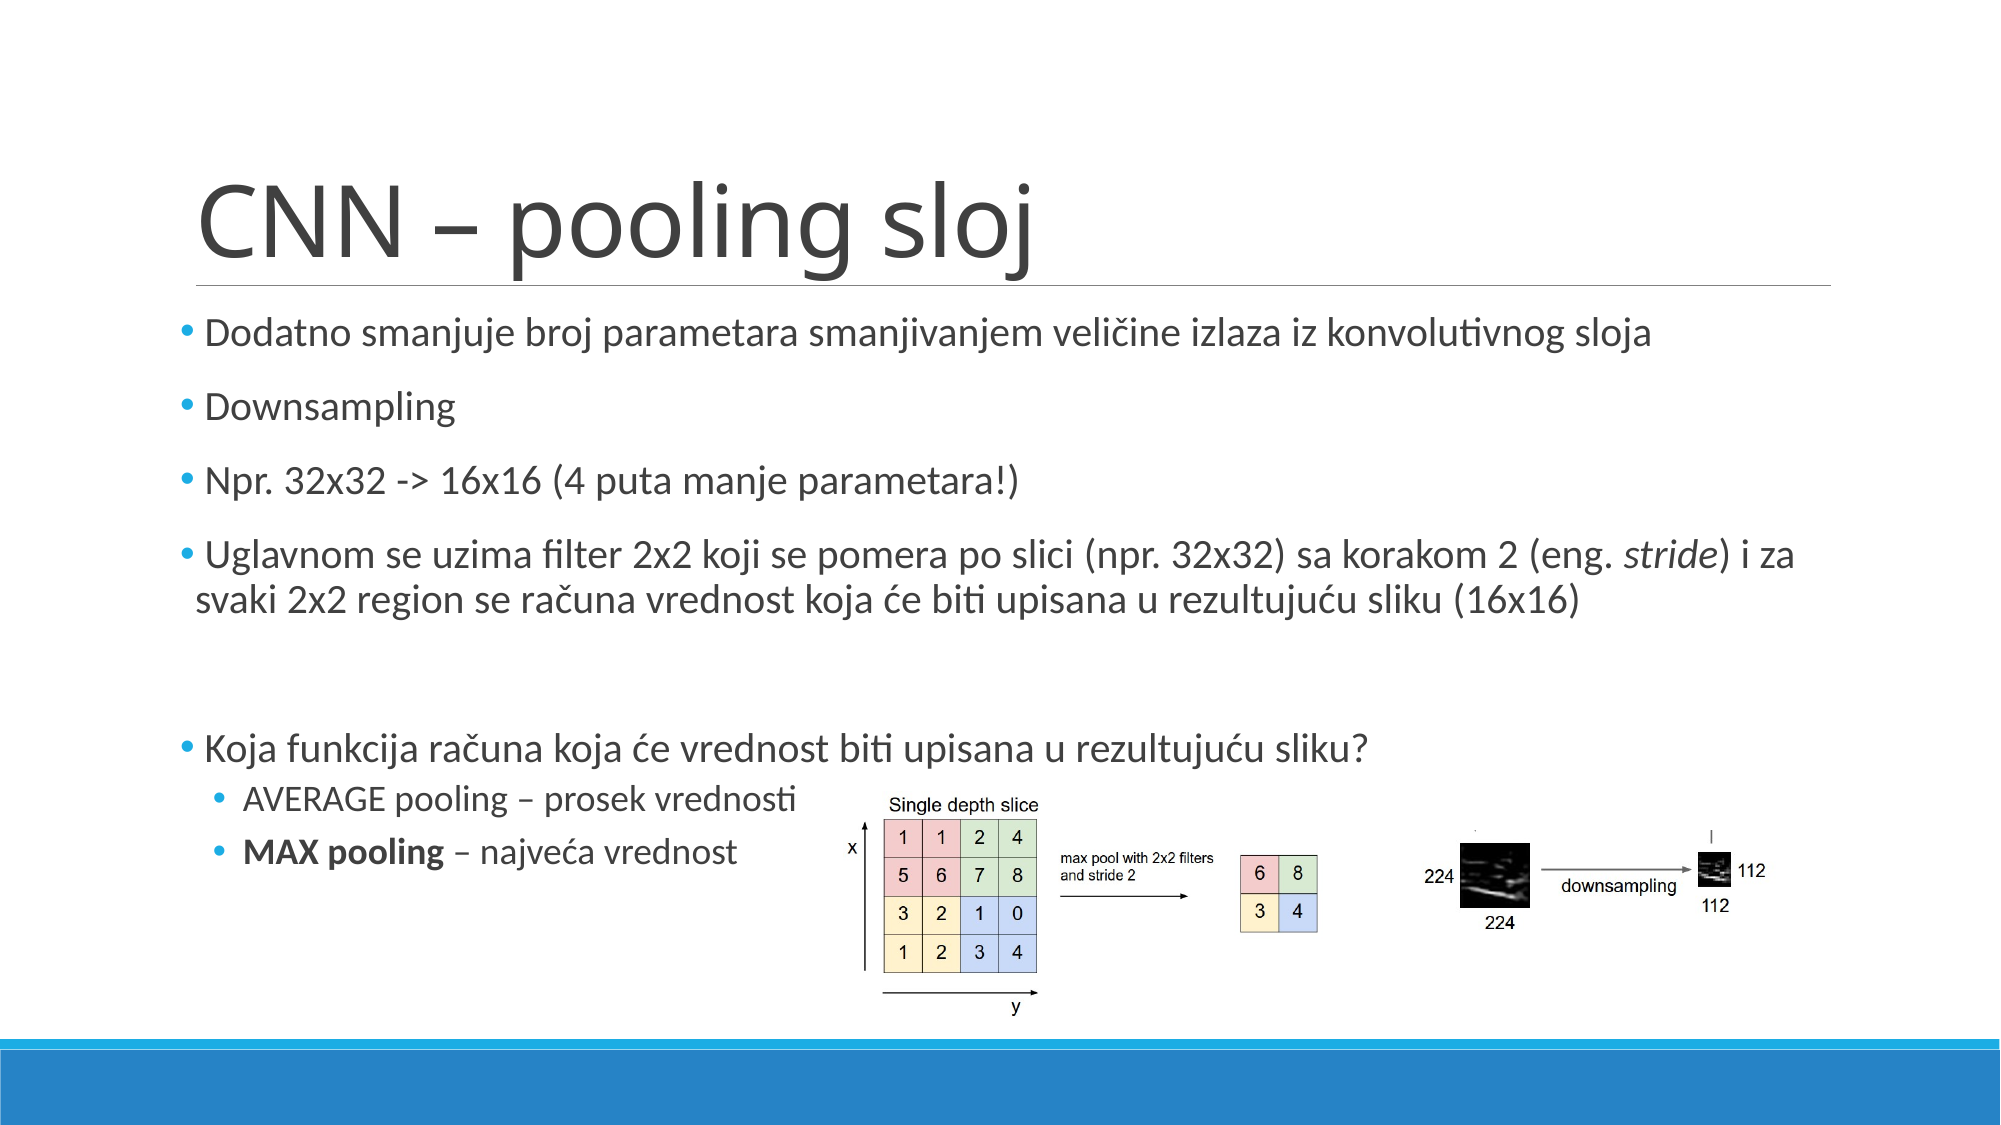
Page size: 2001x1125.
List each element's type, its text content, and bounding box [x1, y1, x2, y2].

list Dodatno smanjuje broj parametara smanjivanjem veličine izlaza iz konvolutivnog sloja Downsampling Npr. 32x32 -> 16x16 (4 puta manje parametara!) Uglavnom se uzima filter 2x2 koji se pomera po slici (npr. 32x32) sa korakom 2 (eng. stride) i za svaki 2x2 region se računa vrednost koja će biti upisana u rezultujuću sliku (16x16) Koja funkcija računa koja će vrednost biti upisana u rezultujuću sliku? AVERAGE pooling – prosek vrednosti MAX pooling – najveća vrednost [180, 302, 1830, 963]
title CNN – pooling sloj [180, 47, 1830, 285]
picture [842, 791, 1325, 1017]
picture [1421, 829, 1783, 1125]
